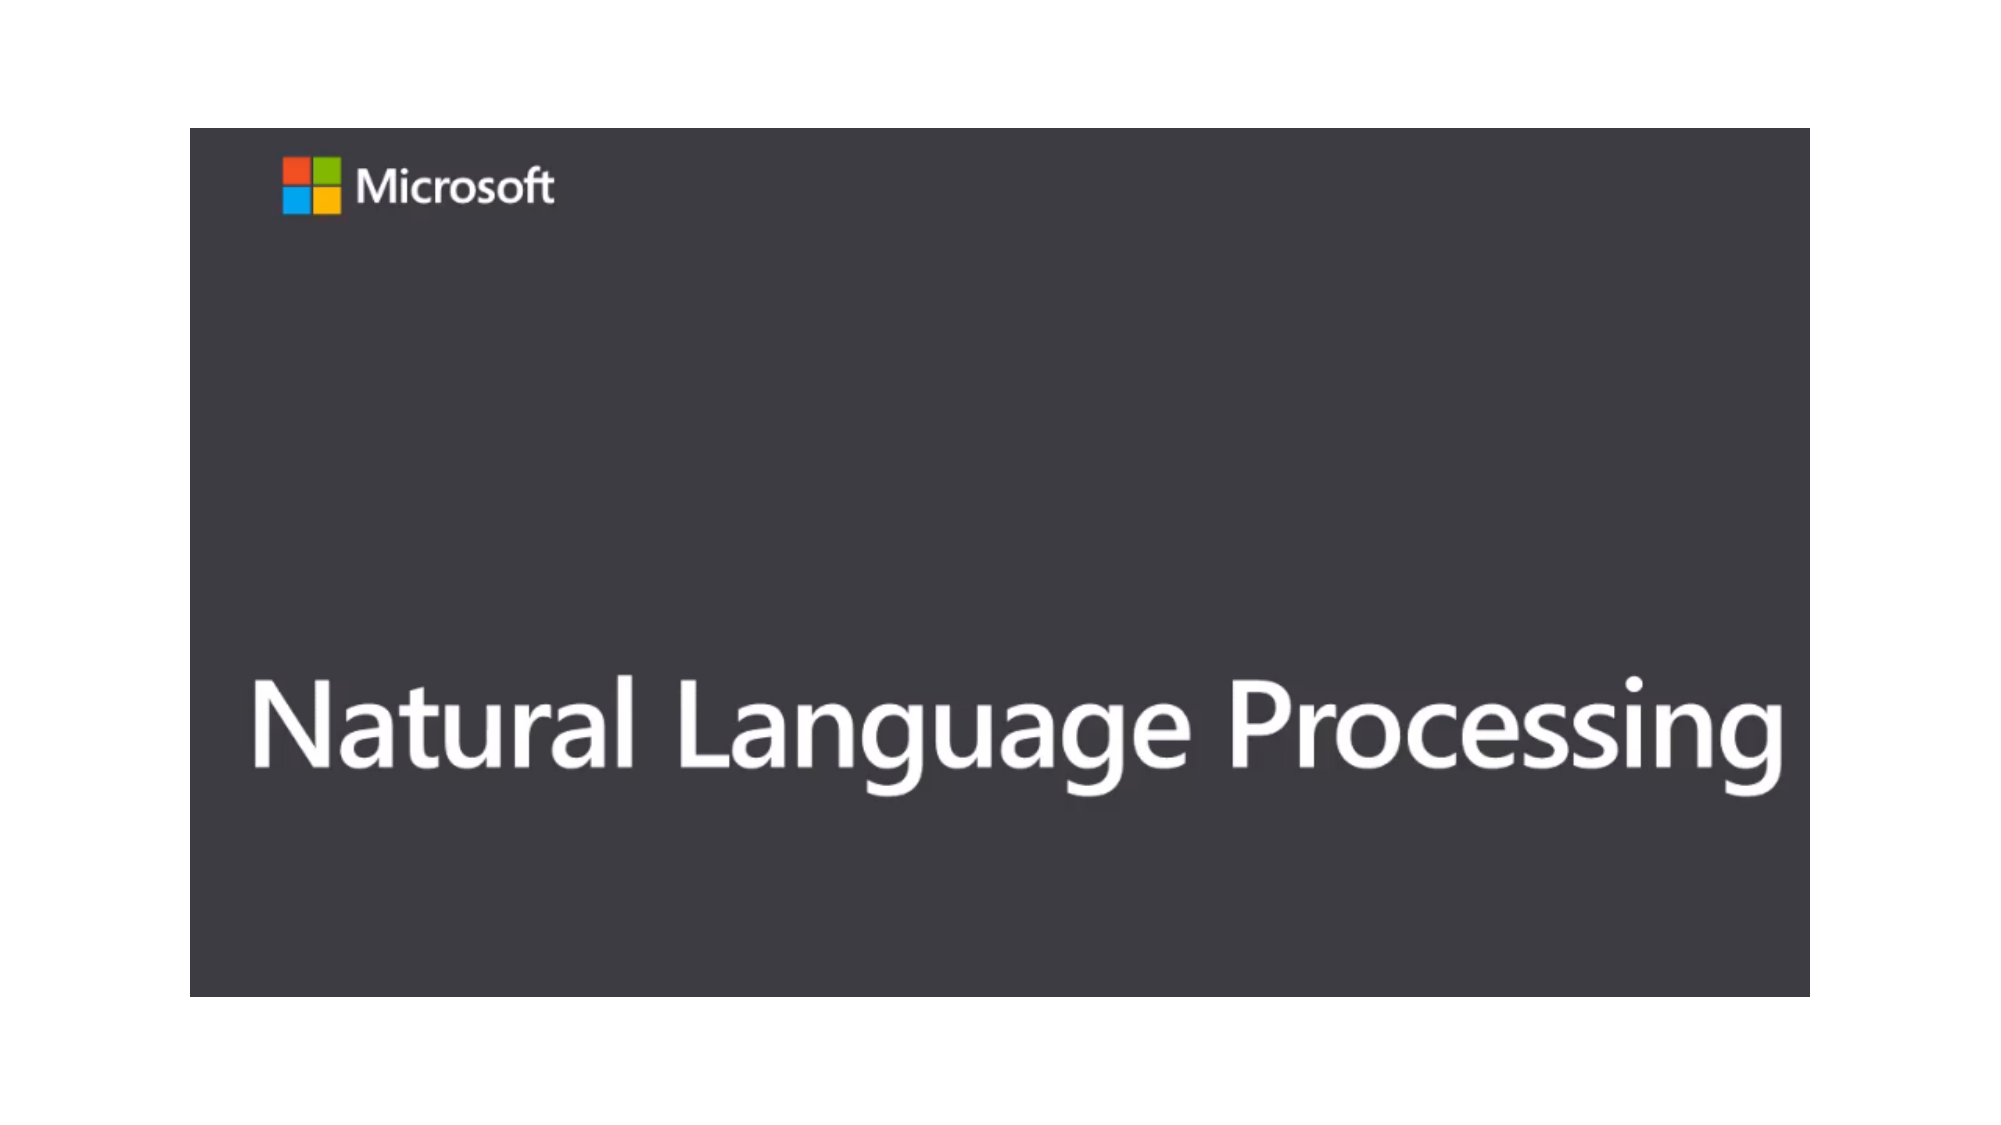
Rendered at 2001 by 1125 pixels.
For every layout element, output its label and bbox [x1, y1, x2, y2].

picture [190, 128, 1810, 997]
